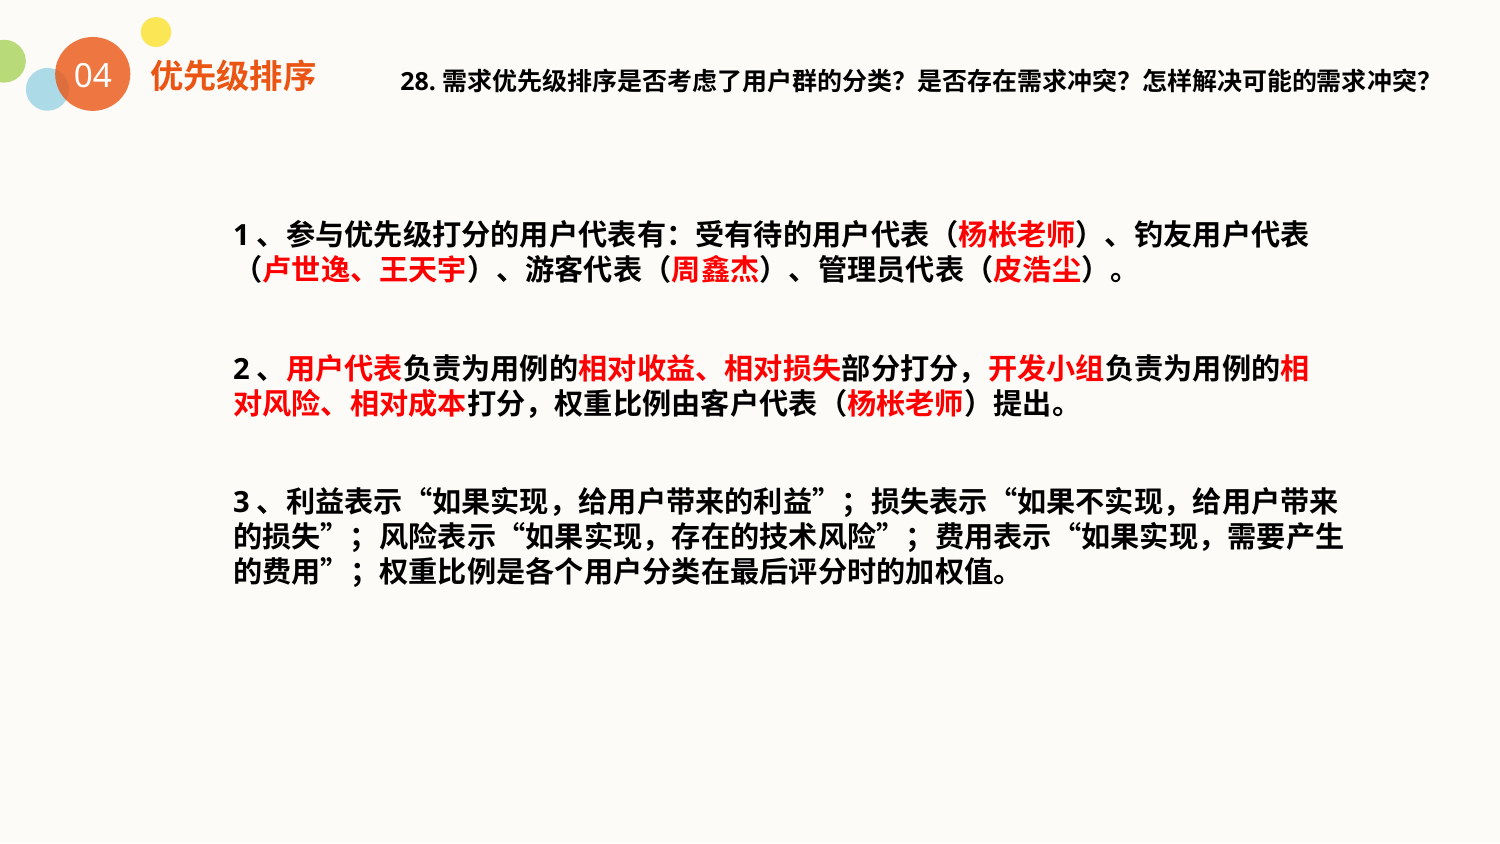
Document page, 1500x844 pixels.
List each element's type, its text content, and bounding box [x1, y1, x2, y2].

text_box [25, 67, 66, 111]
text_box 2、用户代表负责为用例的相对收益、相对损失部分打分，开发小组负责为用例的相对风险、相对成本打分，权重比例由客户代表（杨枨老师）提出。 [218, 342, 1353, 428]
text_box [140, 17, 172, 48]
text_box 04 [65, 53, 121, 94]
text_box 28.需求优先级排序是否考虑了用户群的分类？是否存在需求冲突？怎样解决可能的需求冲突？ [341, 57, 1433, 103]
text_box 3、利益表示“如果实现，给用户带来的利益”；损失表示“如果不实现，给用户带来的损失”；风险表示“如果实现，存在的技术风险”；费用表示“如果实现，需要产生的费用”；权重比例是各个用户分类在最后评分时的加权值。 [218, 476, 1363, 596]
text_box [0, 39, 26, 83]
text_box 1、参与优先级打分的用户代表有：受有待的用户代表（杨枨老师）、钓友用户代表（卢世逸、王天宇）、游客代表（周鑫杰）、管理员代表（皮浩尘）。 [218, 209, 1363, 294]
text_box [55, 36, 131, 111]
text_box 优先级排序 [150, 55, 361, 96]
